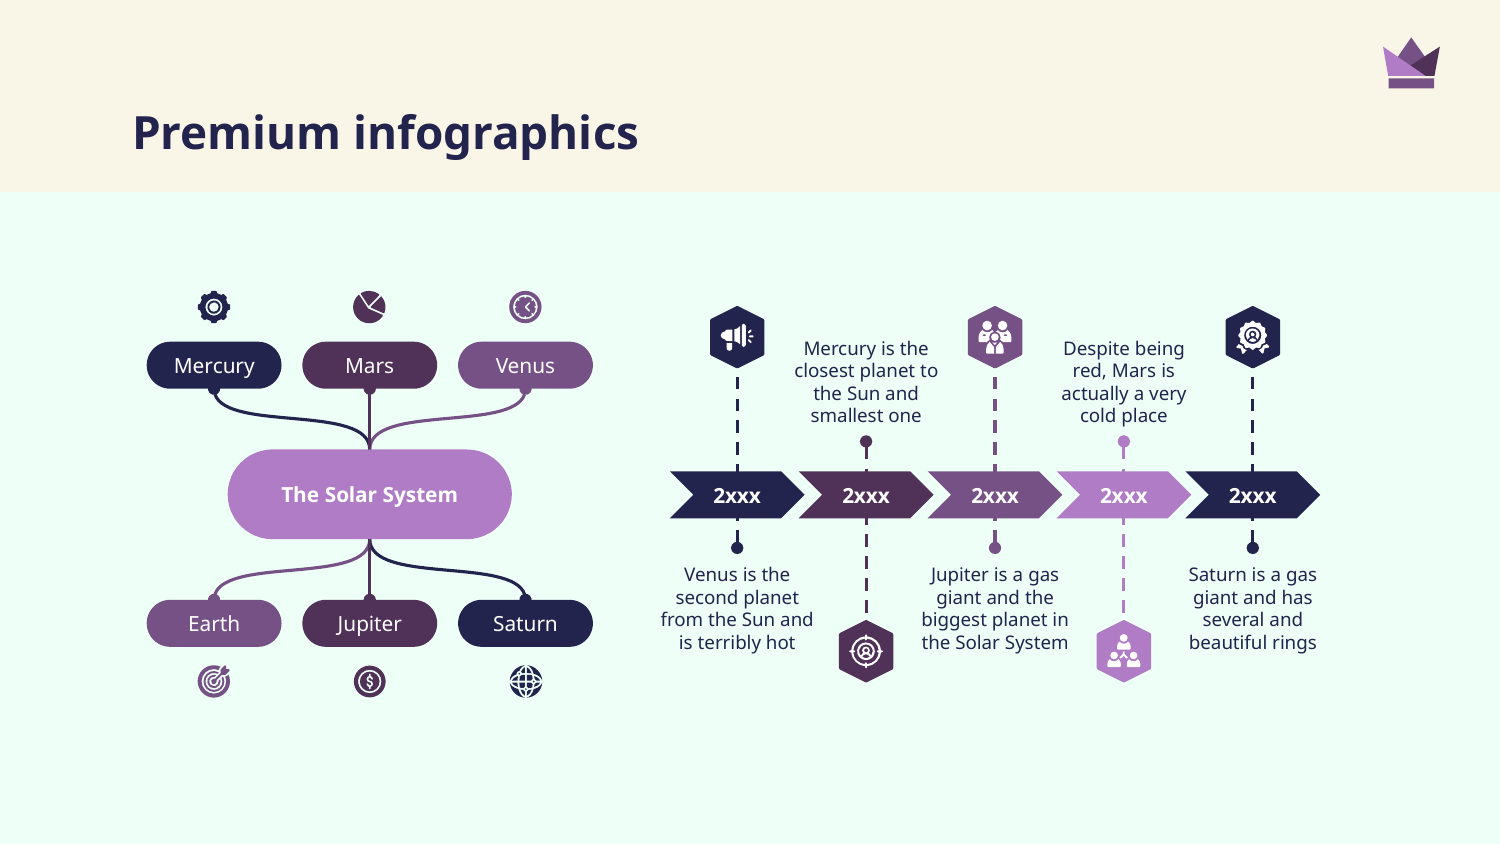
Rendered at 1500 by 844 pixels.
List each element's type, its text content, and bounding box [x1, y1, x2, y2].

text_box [644, 307, 1346, 682]
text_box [1382, 37, 1440, 89]
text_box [146, 290, 594, 698]
title Premium infographics [116, 88, 1383, 168]
